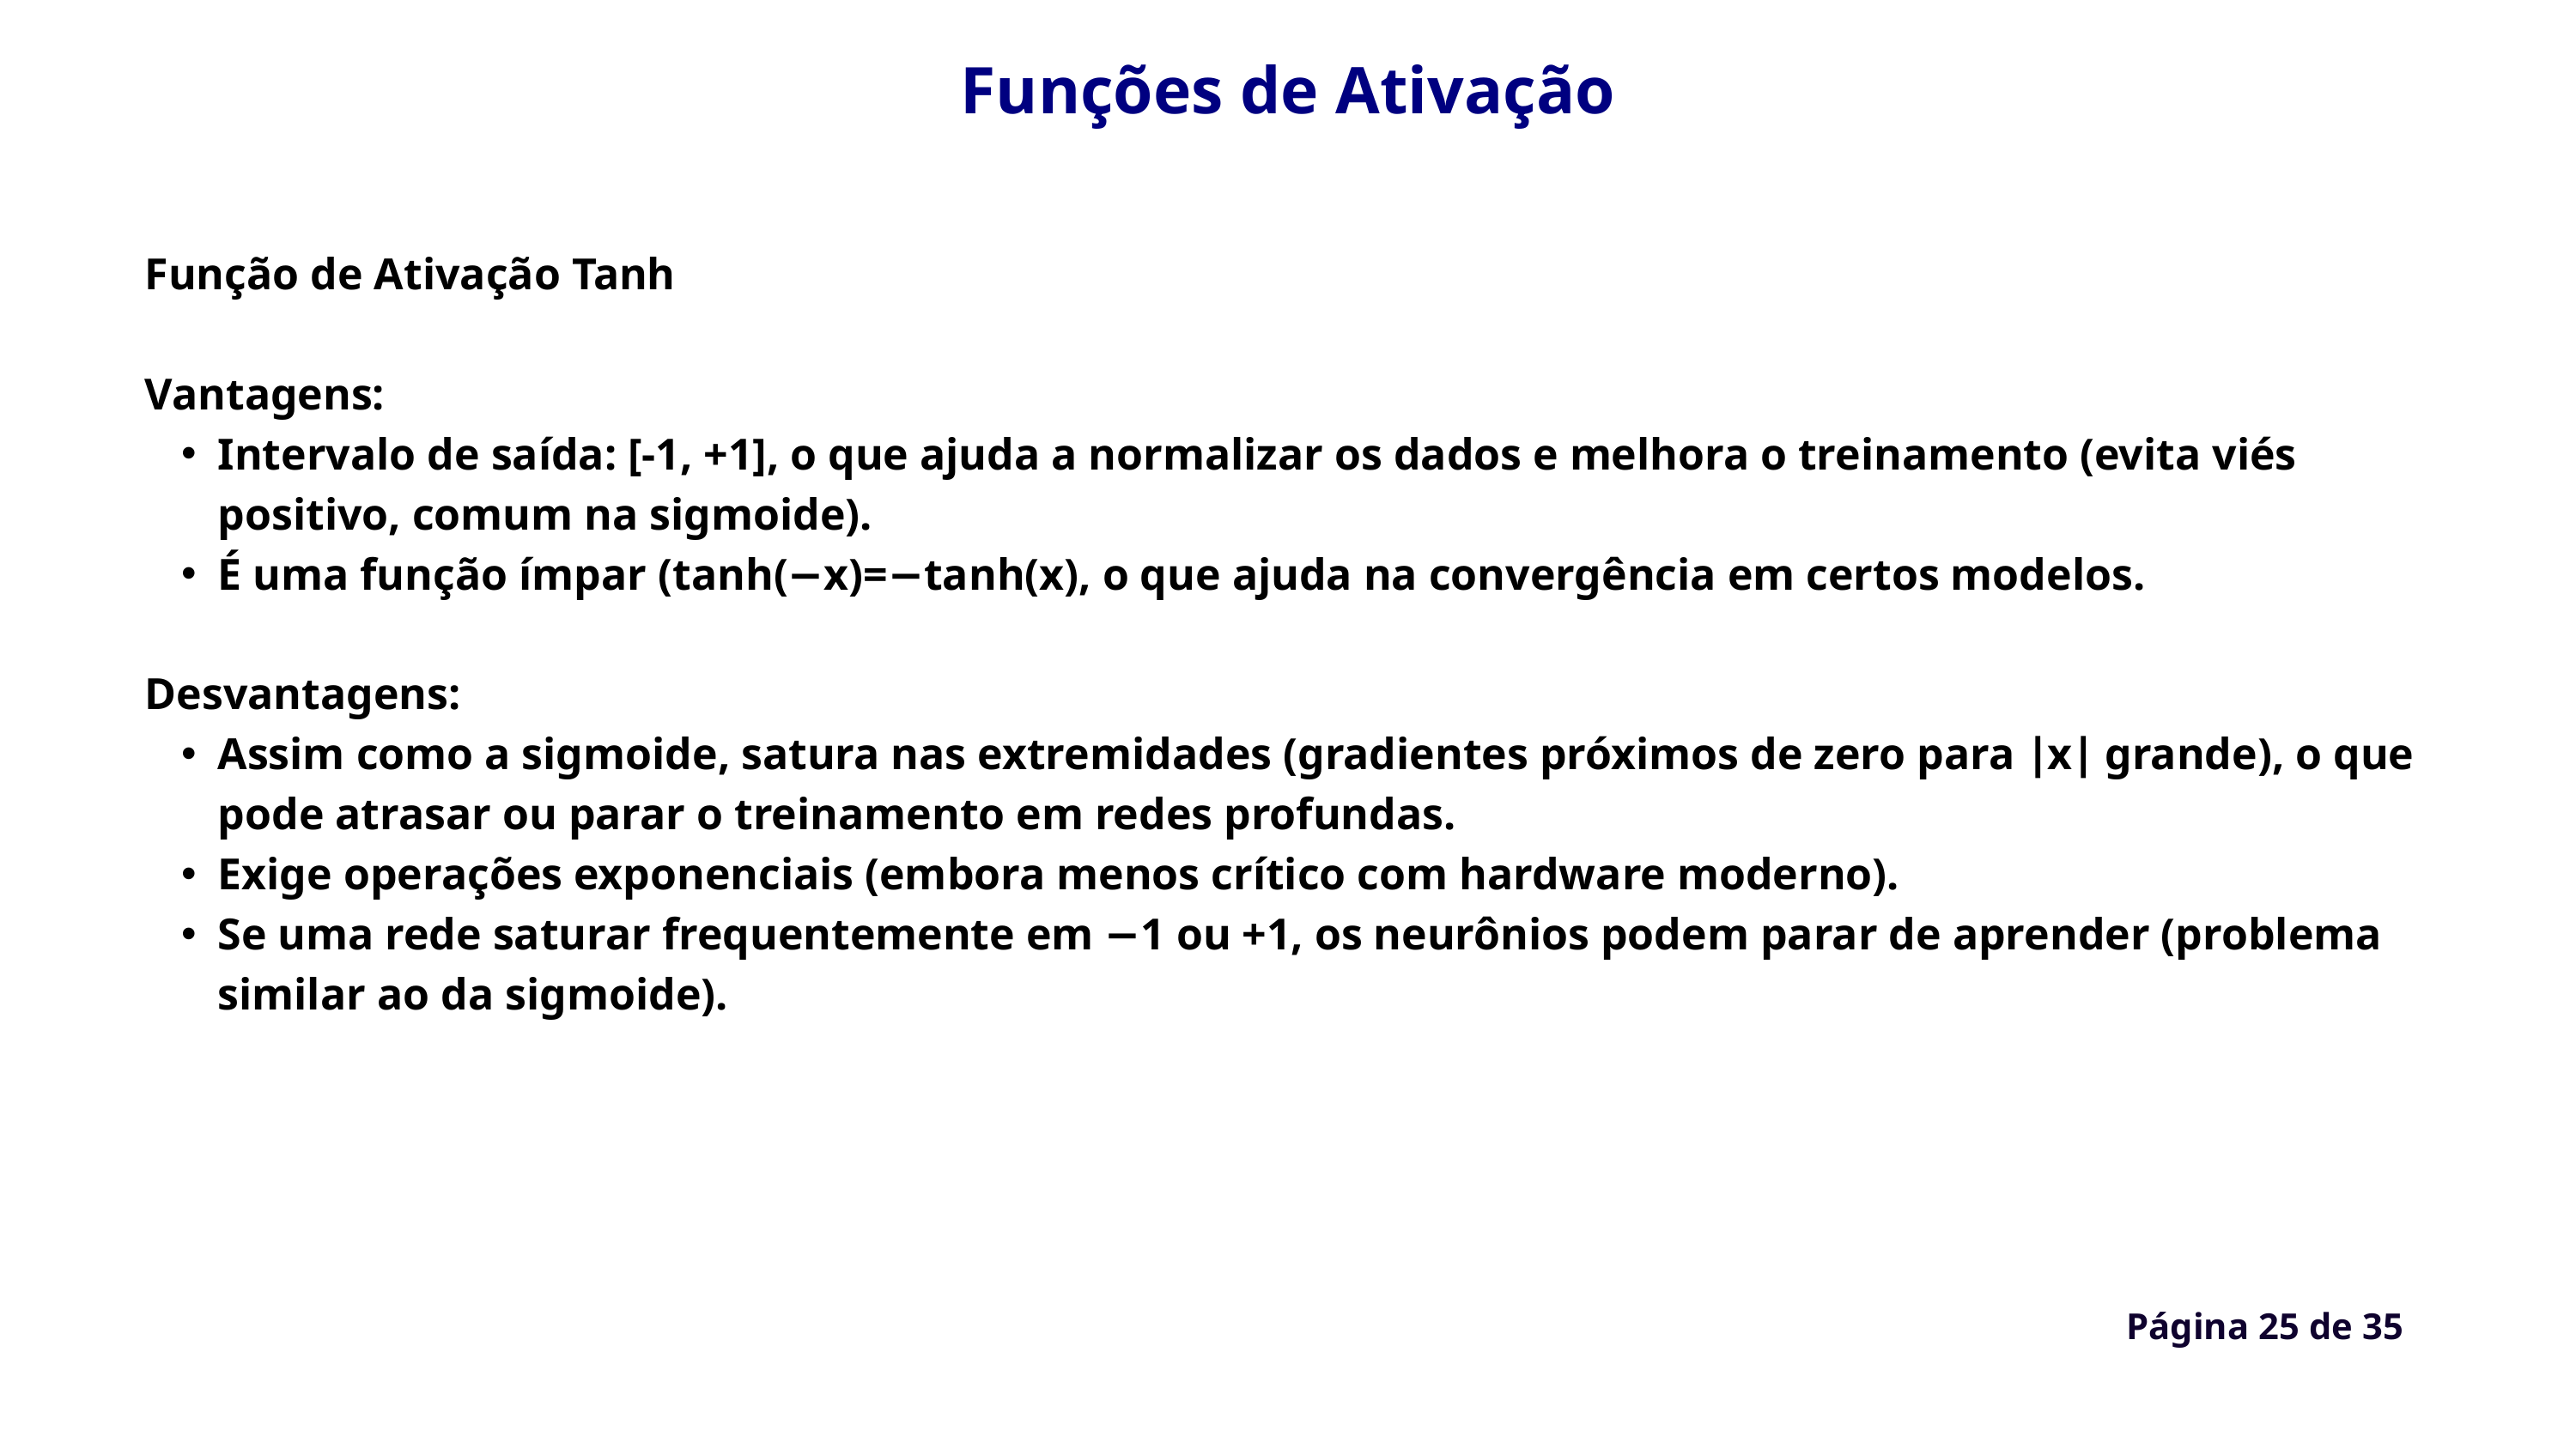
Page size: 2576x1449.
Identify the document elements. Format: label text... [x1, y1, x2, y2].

text_box Função de Ativação Tanh Vantagens: Intervalo de saída: [-1, +1], o que ajuda a normalizar os dados e melhora o treinamento (evita viés positivo, comum na sigmoide). É uma função ímpar (tanh⁡(−x)=−tanh⁡(x), o que ajuda na convergência em certos modelos. Desvantagens: Assim como a sigmoide, satura nas extremidades (gradientes próximos de zero para ∣x∣ grande), o que pode atrasar ou parar o treinamento em redes profundas. Exige operações exponenciais (embora menos crítico com hardware moderno). Se uma rede saturar frequentemente em −1 ou +1, os neurônios podem parar de aprender (problema similar ao da sigmoide). [144, 178, 2432, 1019]
text_box Página 25 de 35 [2126, 1296, 2404, 1348]
text_box Funções de Ativação [342, 65, 2234, 127]
